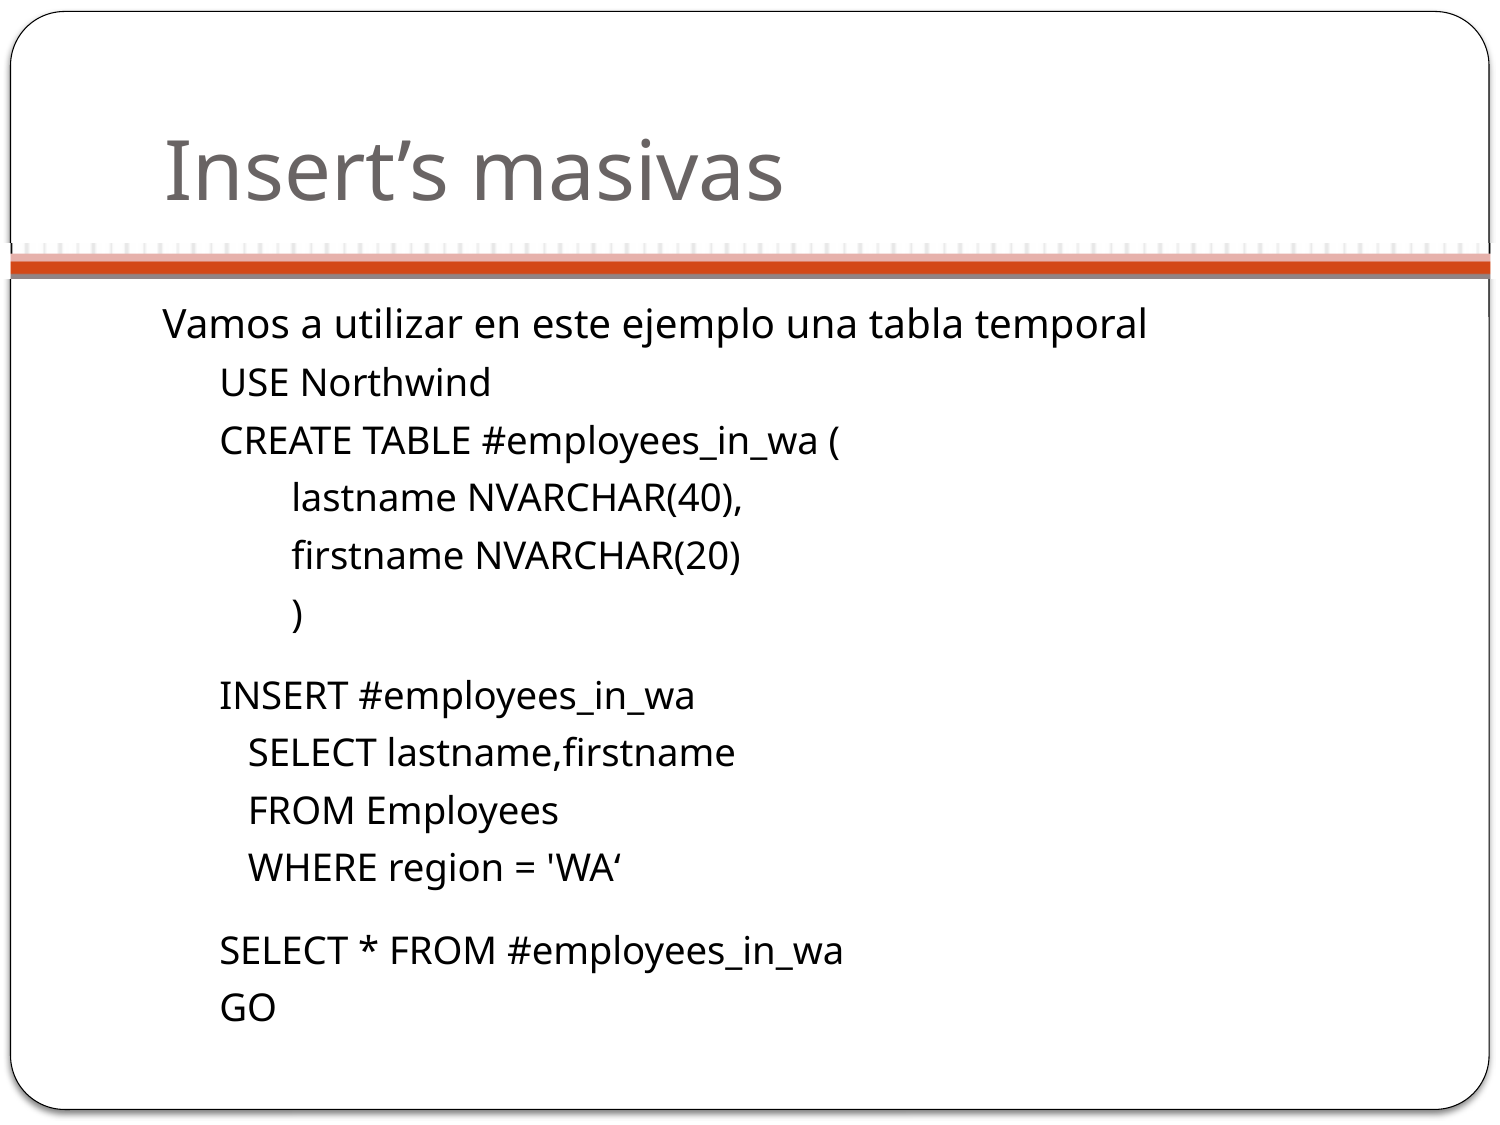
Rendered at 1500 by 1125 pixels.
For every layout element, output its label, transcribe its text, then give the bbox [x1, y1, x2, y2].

picture [0, 243, 1500, 280]
list Vamos a utilizar en este ejemplo una tabla temporal USE Northwind CREATE TABLE #employees_in_wa ( lastname NVARCHAR(40), firstname NVARCHAR(20) ) INSERT #employees_in_wa SELECT lastname,firstname FROM Employees WHERE region = 'WA‘ SELECT * FROM #employees_in_wa GO [147, 290, 1423, 1041]
title Insert’s masivas [150, 45, 1425, 233]
